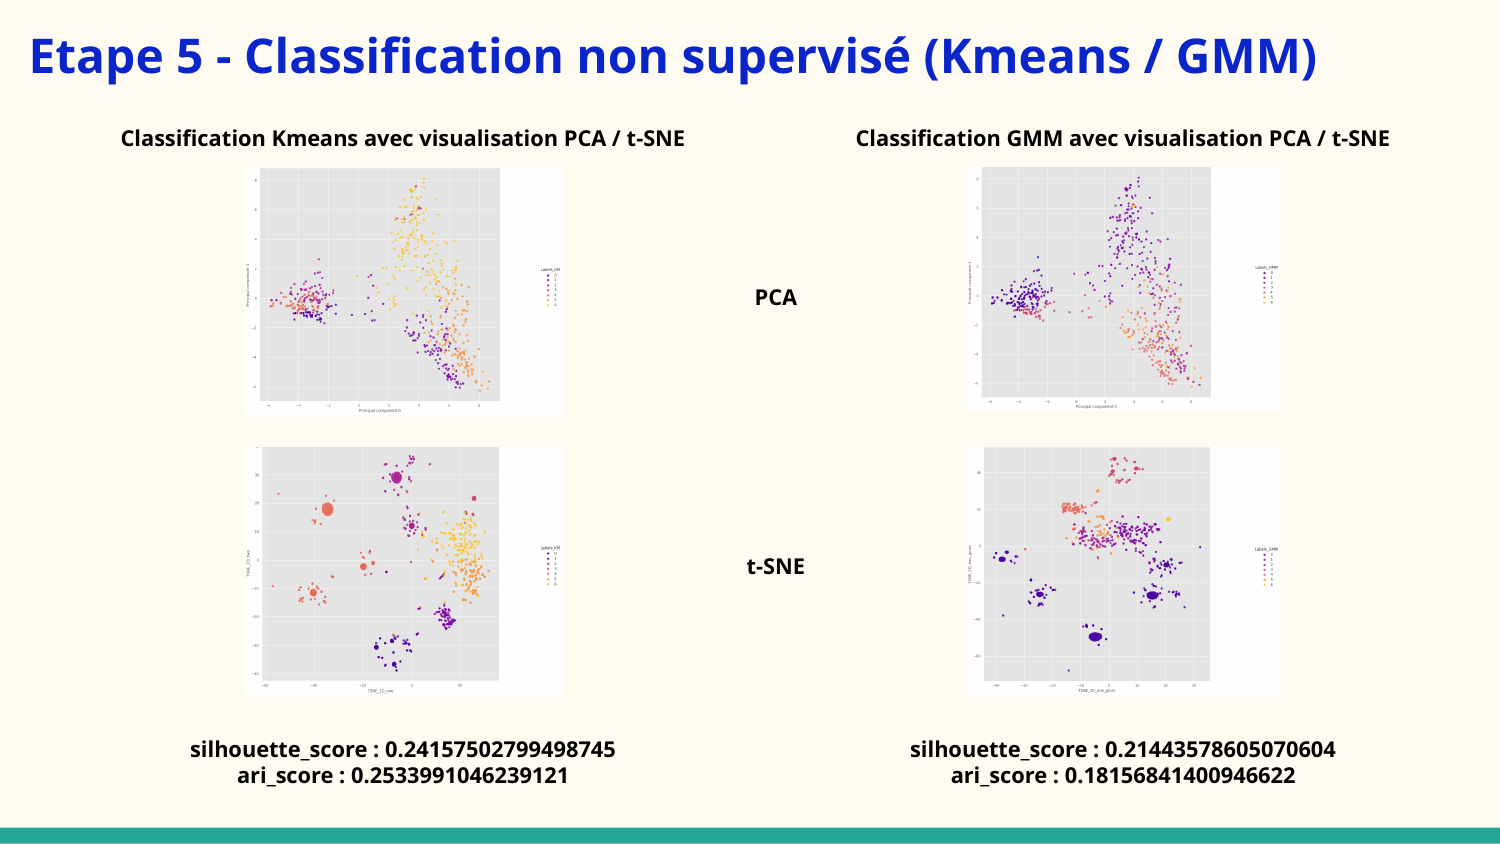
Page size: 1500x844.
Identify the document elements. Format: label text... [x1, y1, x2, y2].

picture [243, 447, 564, 695]
text_box Classification Kmeans avec visualisation PCA / t-SNE [34, 111, 754, 164]
text_box t-SNE [569, 539, 961, 592]
text_box silhouette_score : 0.21443578605070604 ari_score : 0.18156841400946622 [877, 720, 1370, 803]
text_box PCA [569, 269, 961, 323]
picture [966, 167, 1281, 411]
picture [243, 167, 564, 415]
text_box silhouette_score : 0.24157502799498745 ari_score : 0.2533991046239121 [157, 720, 650, 803]
text_box Etape 5 - Classification non supervisé (Kmeans / GMM) [13, 10, 1404, 150]
text_box Classification GMM avec visualisation PCA / t-SNE [754, 111, 1493, 164]
picture [966, 447, 1281, 695]
